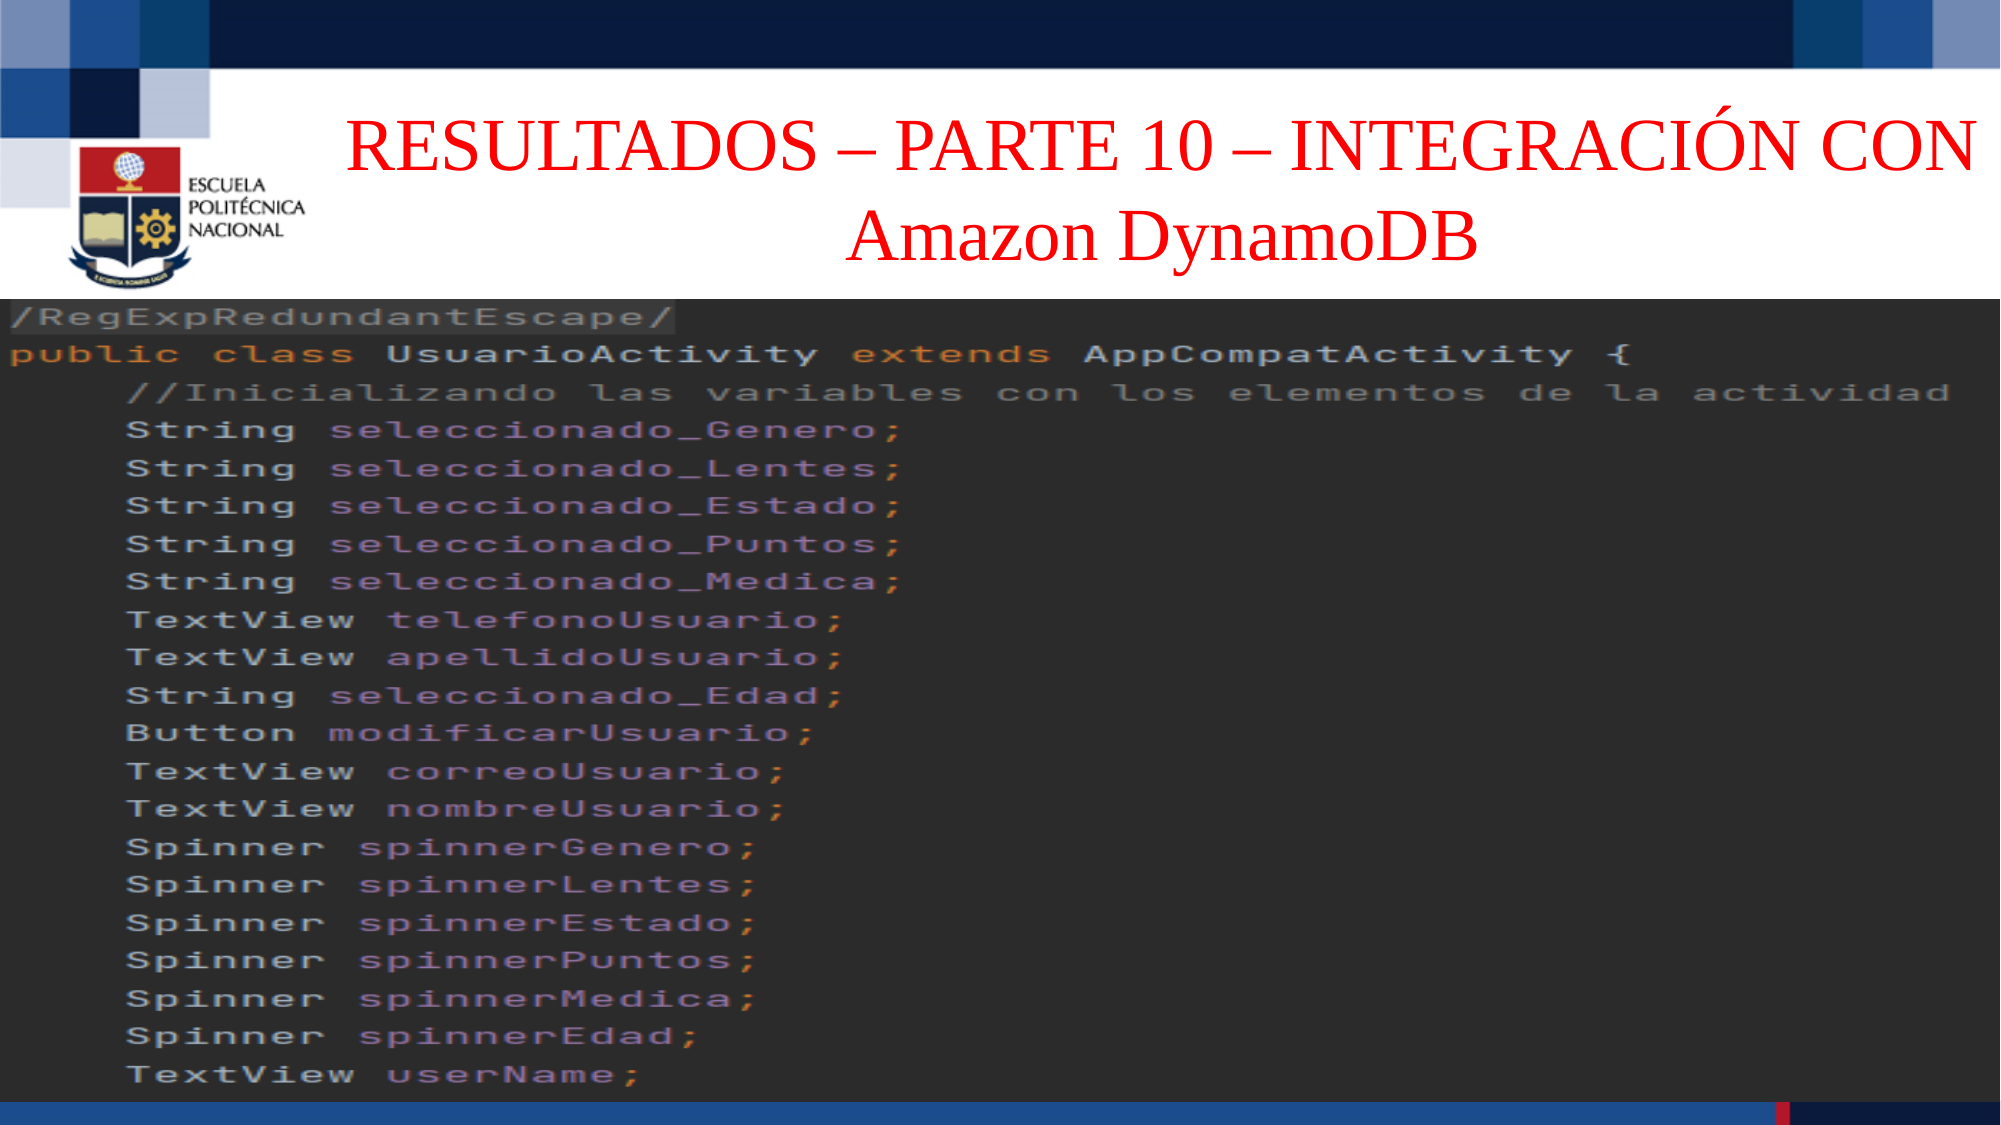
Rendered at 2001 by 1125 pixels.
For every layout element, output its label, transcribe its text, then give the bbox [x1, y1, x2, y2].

title RESULTADOS – PARTE 10 – INTEGRACIÓN CON Amazon DynamoDB [325, 71, 2000, 299]
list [0, 299, 2000, 1102]
picture [0, 0, 2001, 1125]
